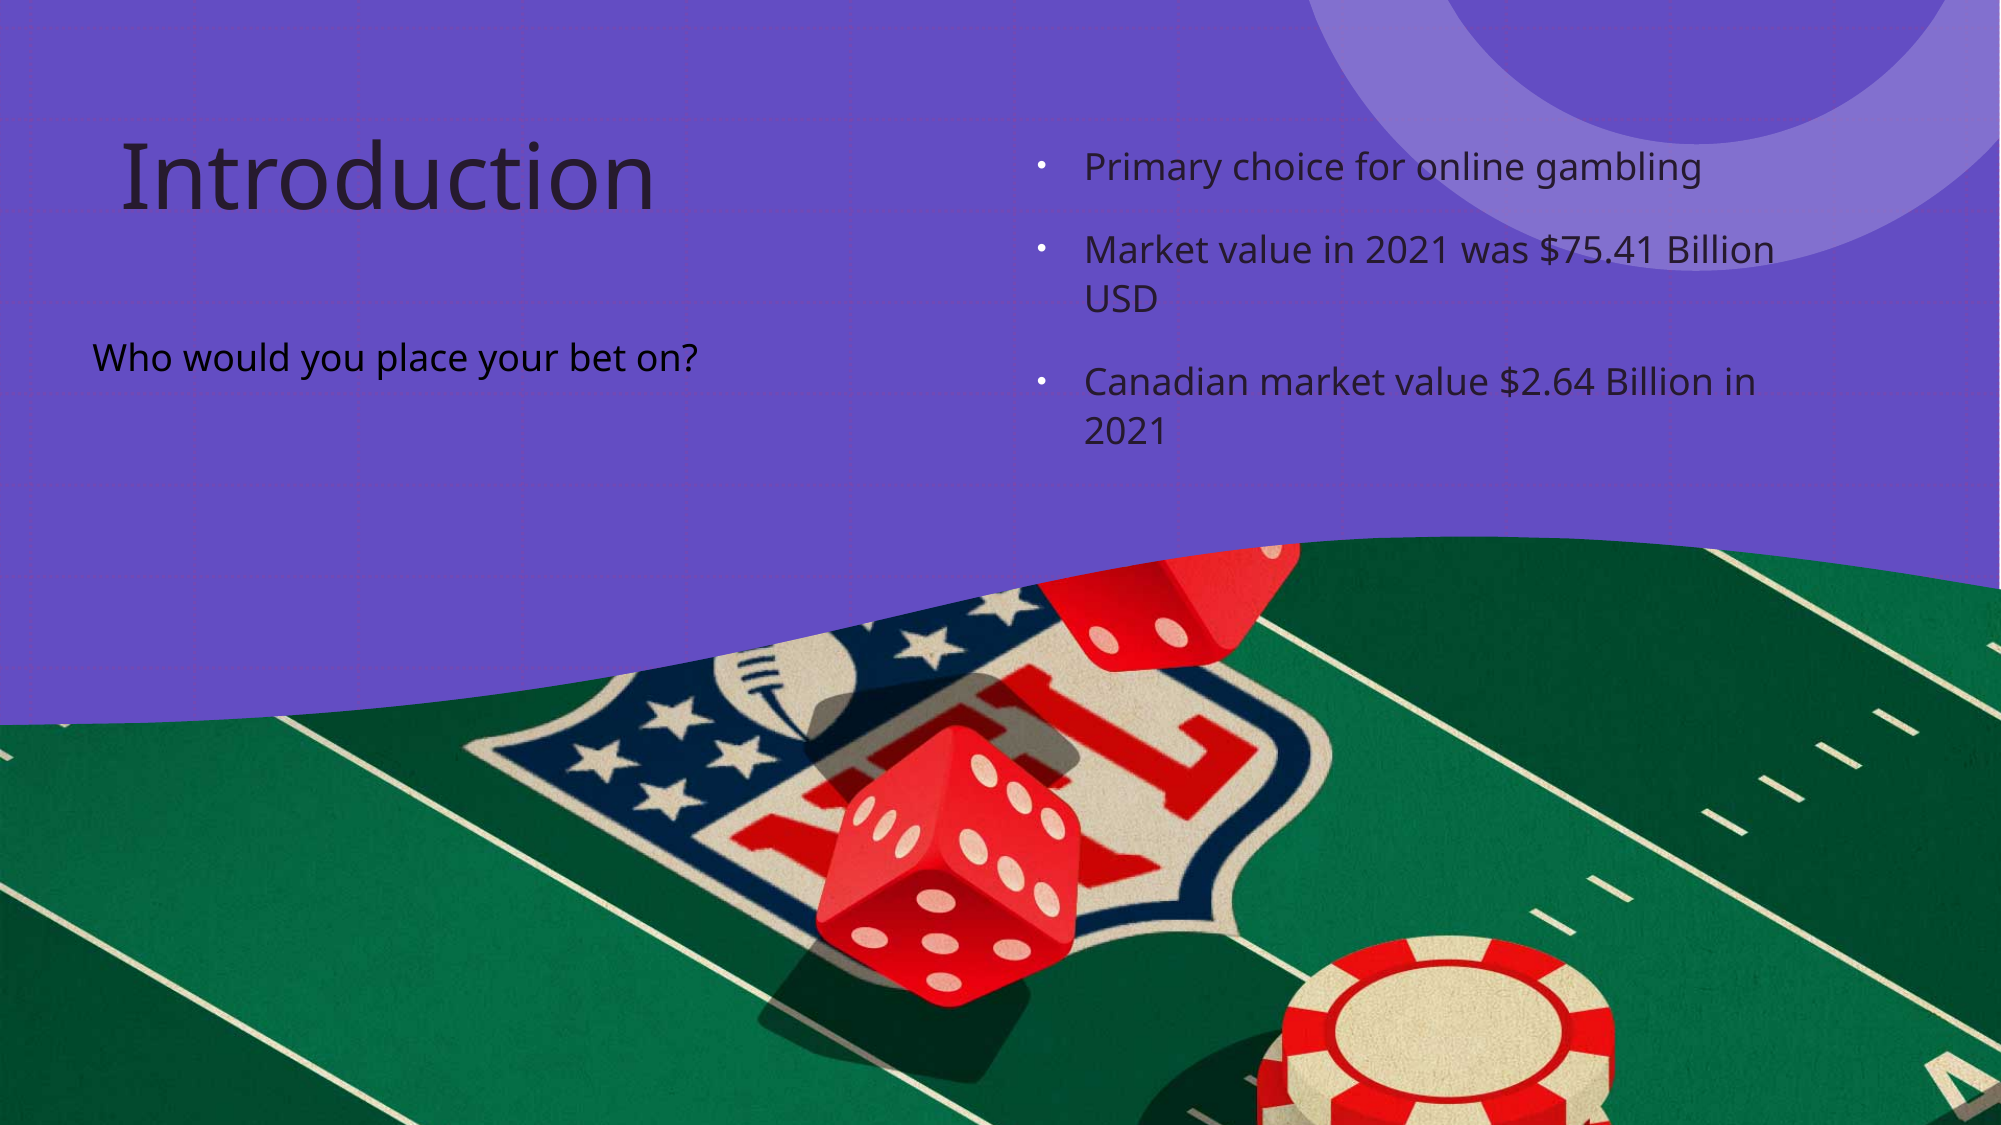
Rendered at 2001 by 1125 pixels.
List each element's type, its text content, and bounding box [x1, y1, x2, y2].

picture [0, 536, 2001, 1125]
text_box Who would you place your bet on? [77, 326, 745, 431]
title Introduction [105, 122, 1048, 486]
list Primary choice for online gambling Market value in 2021 was $75.41 Billion USD Canadian market value $2.64 Billion in 2021 [1021, 130, 1835, 496]
